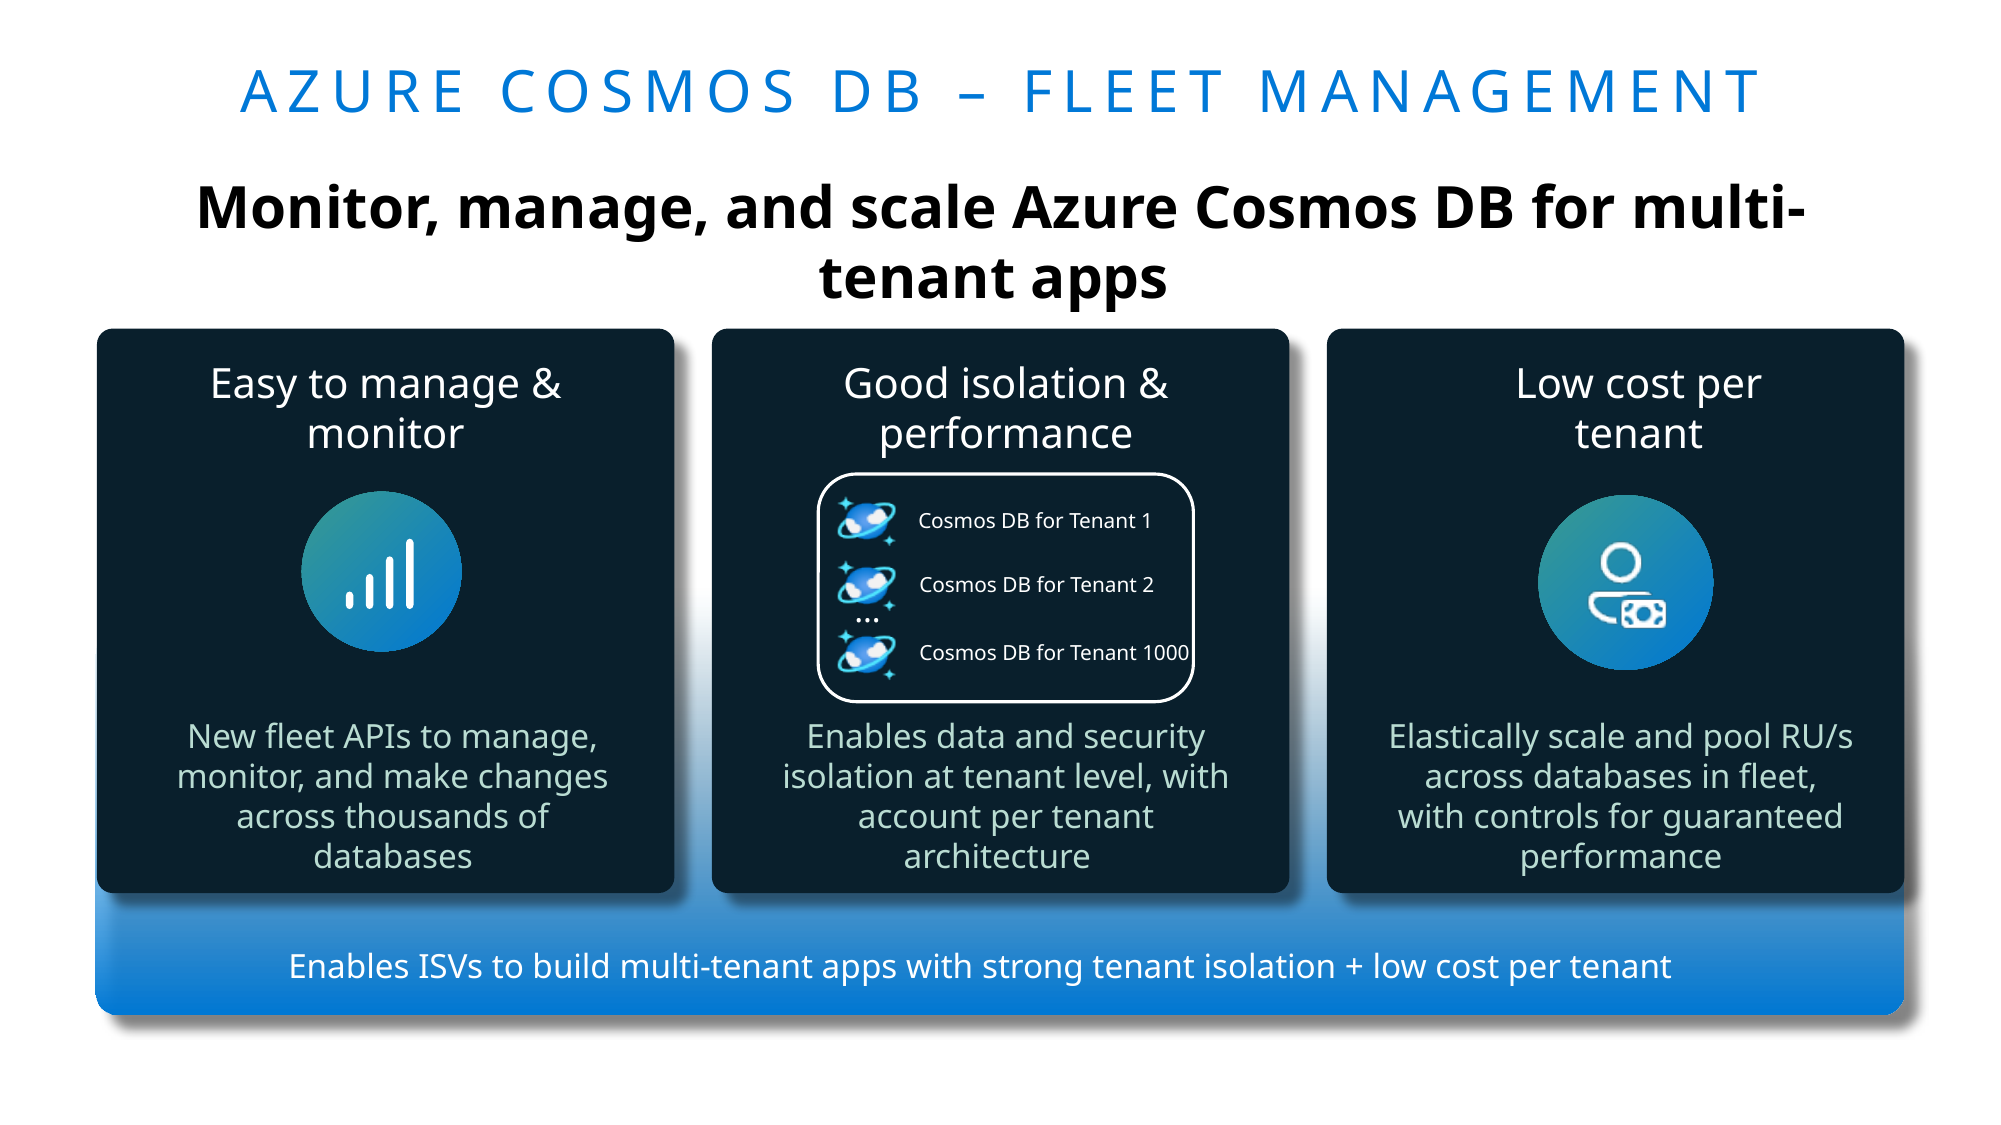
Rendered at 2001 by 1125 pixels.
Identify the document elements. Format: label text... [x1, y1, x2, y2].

picture [836, 628, 898, 683]
text_box New fleet APIs to manage, monitor, and make changes across thousands of databases [144, 708, 642, 936]
text_box Good isolation & performance [740, 349, 1272, 464]
text_box Cosmos DB for Tenant 2 [919, 572, 1201, 598]
text_box [365, 573, 374, 610]
text_box Enables data and security isolation at tenant level, with account per tenant architecture [758, 708, 1255, 936]
text_box [301, 491, 462, 652]
text_box Enables ISVs to build multi-tenant apps with strong tenant isolation + low cost per tenant [250, 937, 1714, 993]
text_box Cosmos DB for Tenant 1 [918, 507, 1200, 533]
picture [1572, 534, 1671, 633]
picture [836, 494, 898, 549]
text_box [345, 591, 354, 610]
text_box [1538, 495, 1714, 670]
picture [836, 559, 898, 613]
text_box [711, 328, 1290, 894]
title Azure Cosmos DB – Fleet Management [44, 47, 1957, 196]
text_box [1326, 328, 1905, 894]
text_box Low cost per tenant [1474, 349, 1804, 464]
text_box Cosmos DB for Tenant 1000 [919, 639, 1201, 665]
text_box Monitor, manage, and scale Azure Cosmos DB for multi-tenant apps [96, 170, 1904, 311]
text_box Elastically scale and pool RU/s across databases in fleet, with controls for guaranteed performance [1373, 708, 1870, 936]
text_box [95, 587, 1904, 1015]
text_box [96, 328, 675, 894]
text_box [818, 473, 1194, 702]
text_box [385, 556, 394, 610]
text_box Easy to manage & monitor [170, 349, 601, 464]
text_box [406, 538, 414, 610]
